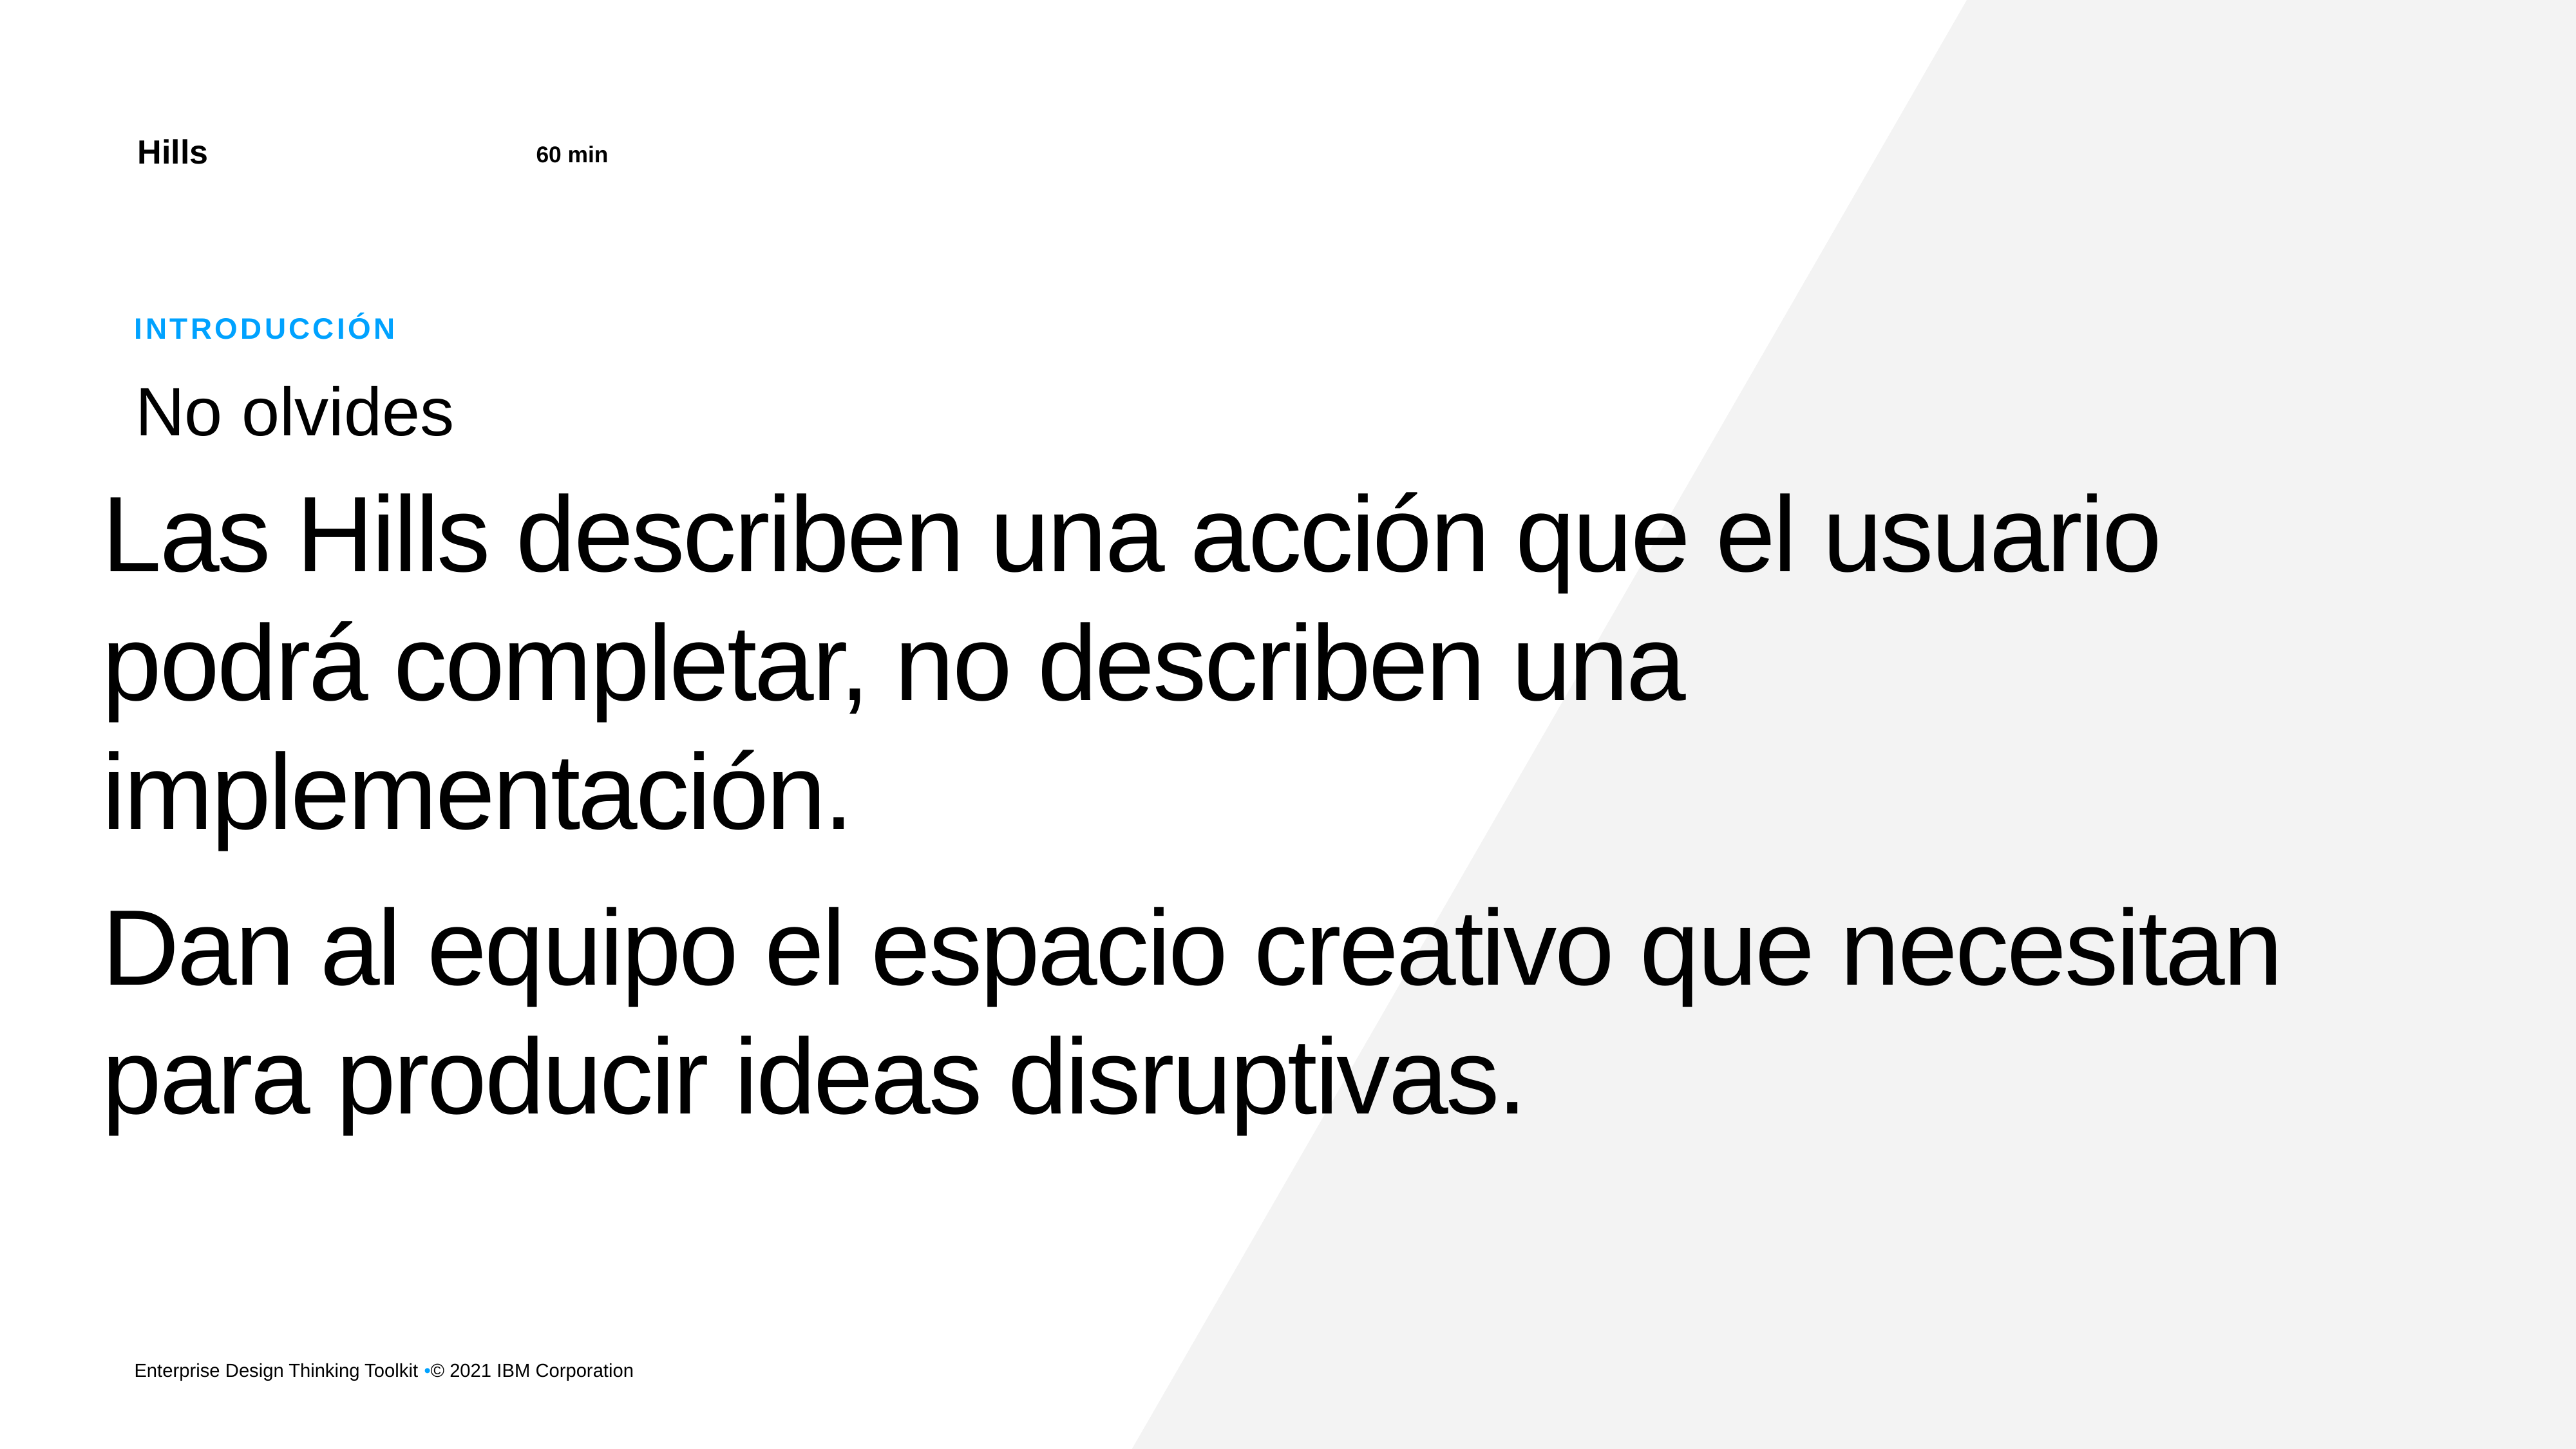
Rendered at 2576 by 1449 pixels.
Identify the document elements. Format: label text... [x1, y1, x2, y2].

text_box 60 min [535, 135, 614, 173]
text_box IntroducciÓn [134, 309, 610, 345]
text_box [0, 0, 1967, 1449]
text_box Enterprise Design Thinking Toolkit •© 2021 IBM Corporation [134, 1358, 634, 1381]
text_box No olvides [135, 366, 474, 450]
list Las Hills describen una acción que el usuario podrá completar, no describen una implementación. Dan al equipo el espacio creativo que necesitan para producir ideas disruptivas. [102, 464, 2338, 1291]
text_box Hills [132, 124, 535, 176]
